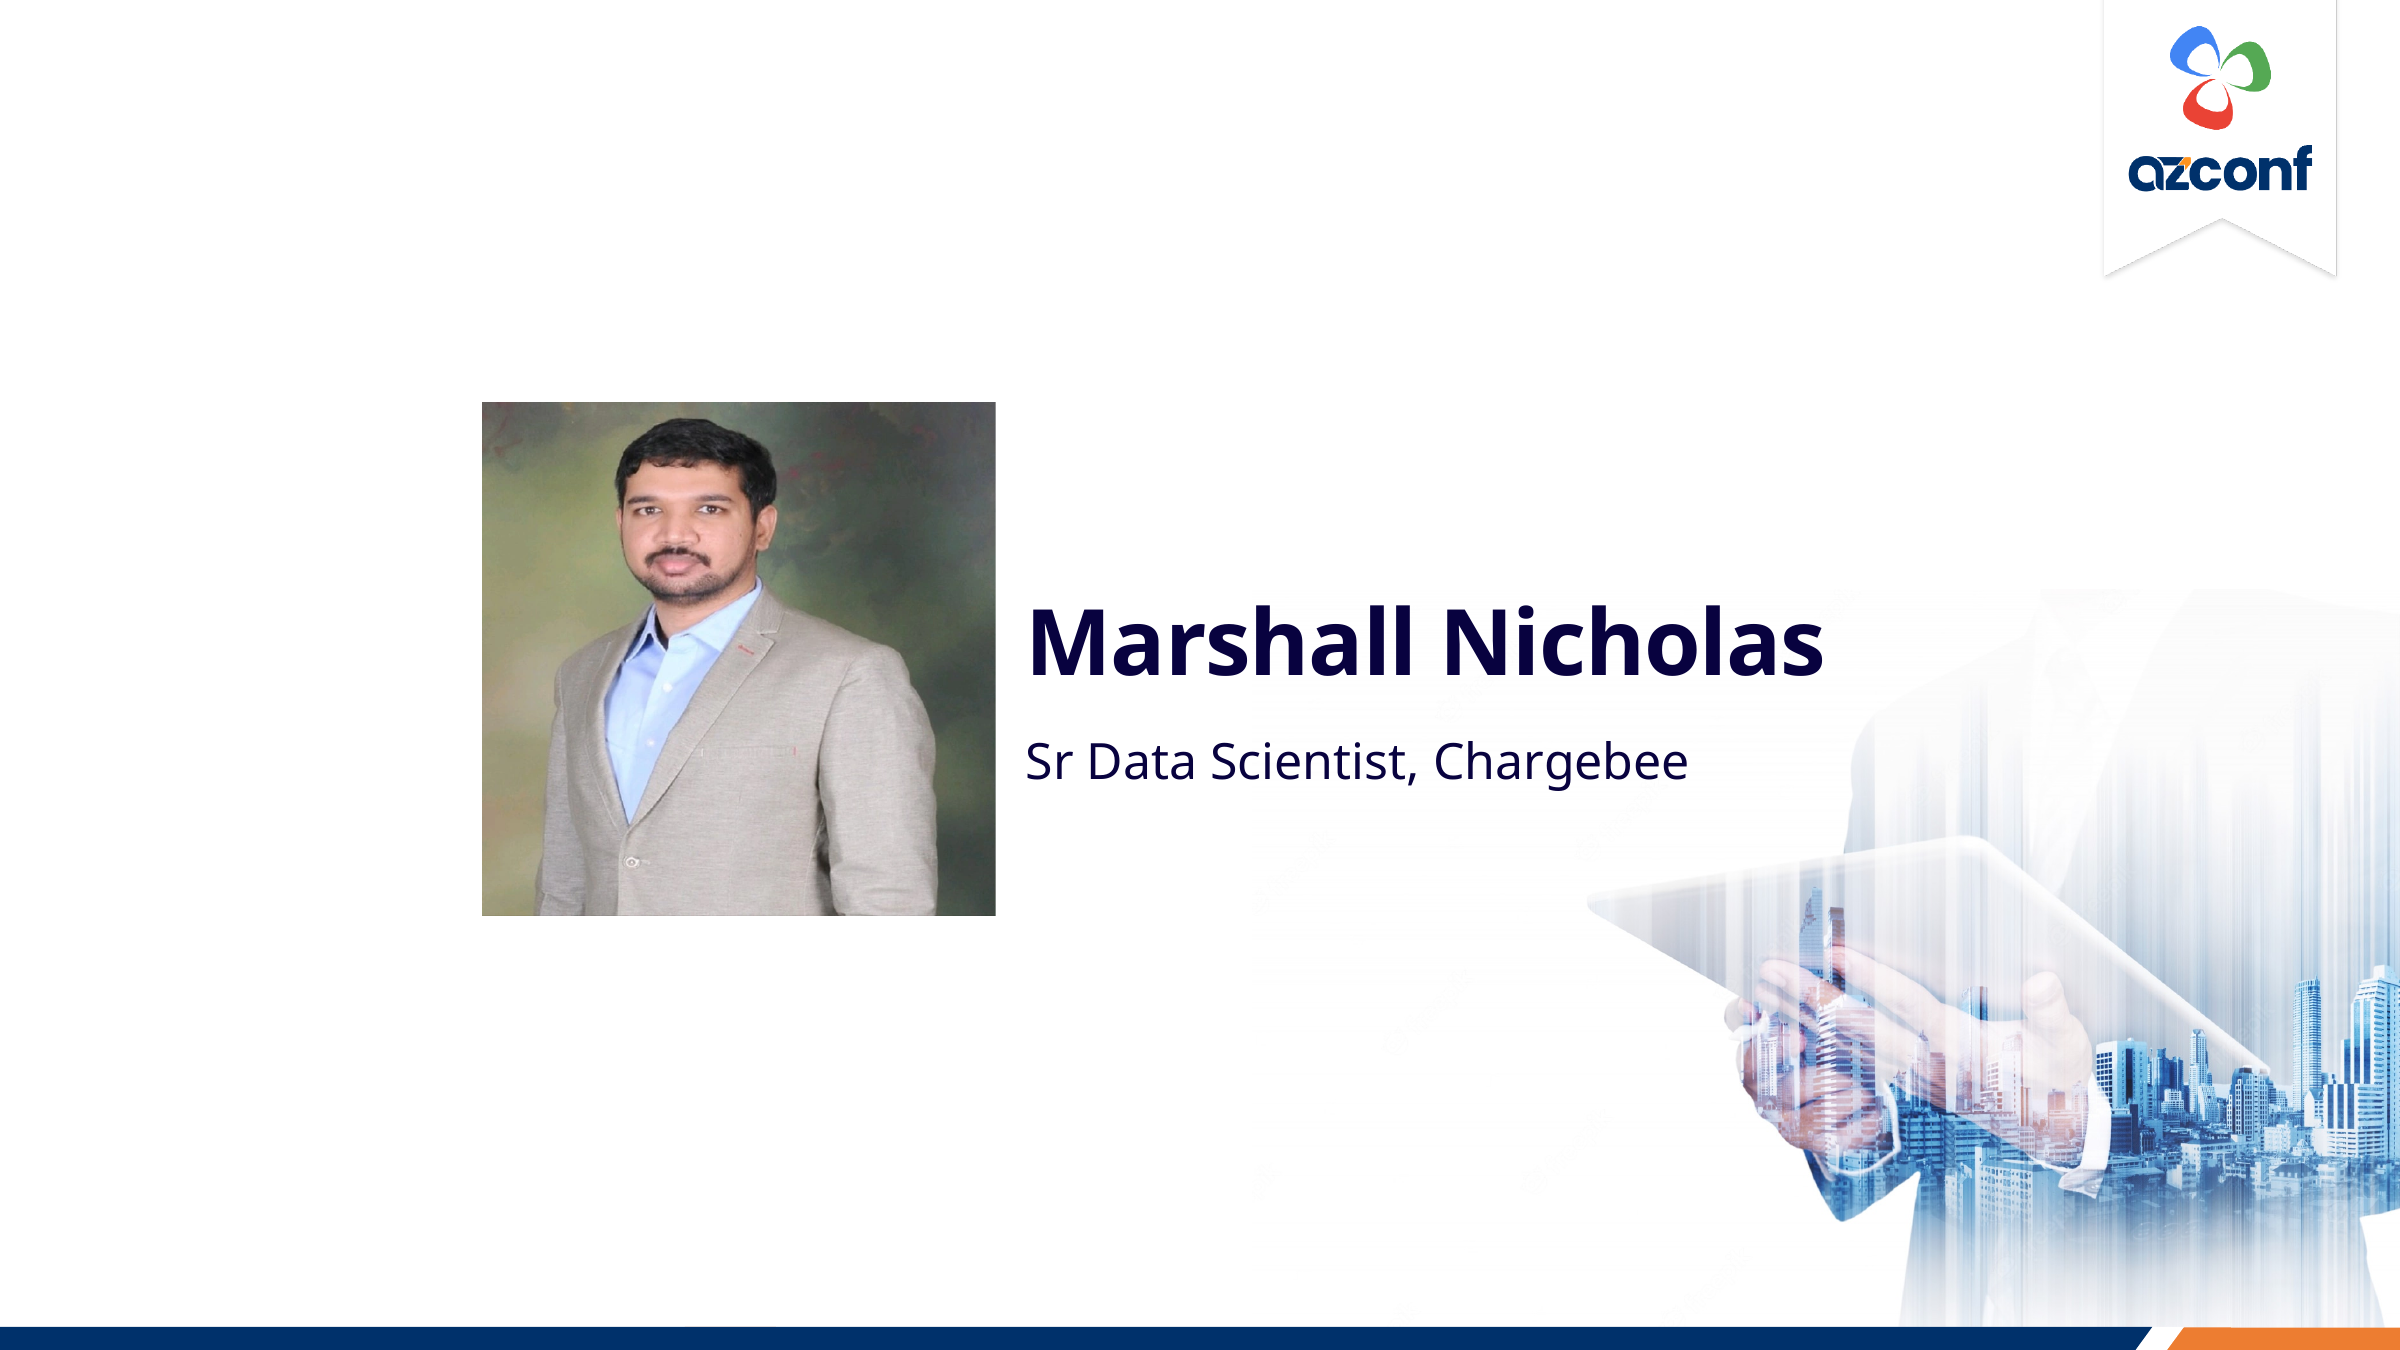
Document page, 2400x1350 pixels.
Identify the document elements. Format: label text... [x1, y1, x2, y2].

picture [481, 402, 996, 916]
picture [2095, 0, 2345, 288]
list Sr Data Scientist, Chargebee [1025, 729, 1926, 790]
picture [1252, 589, 2400, 1327]
title Marshall Nicholas [1025, 581, 2153, 695]
